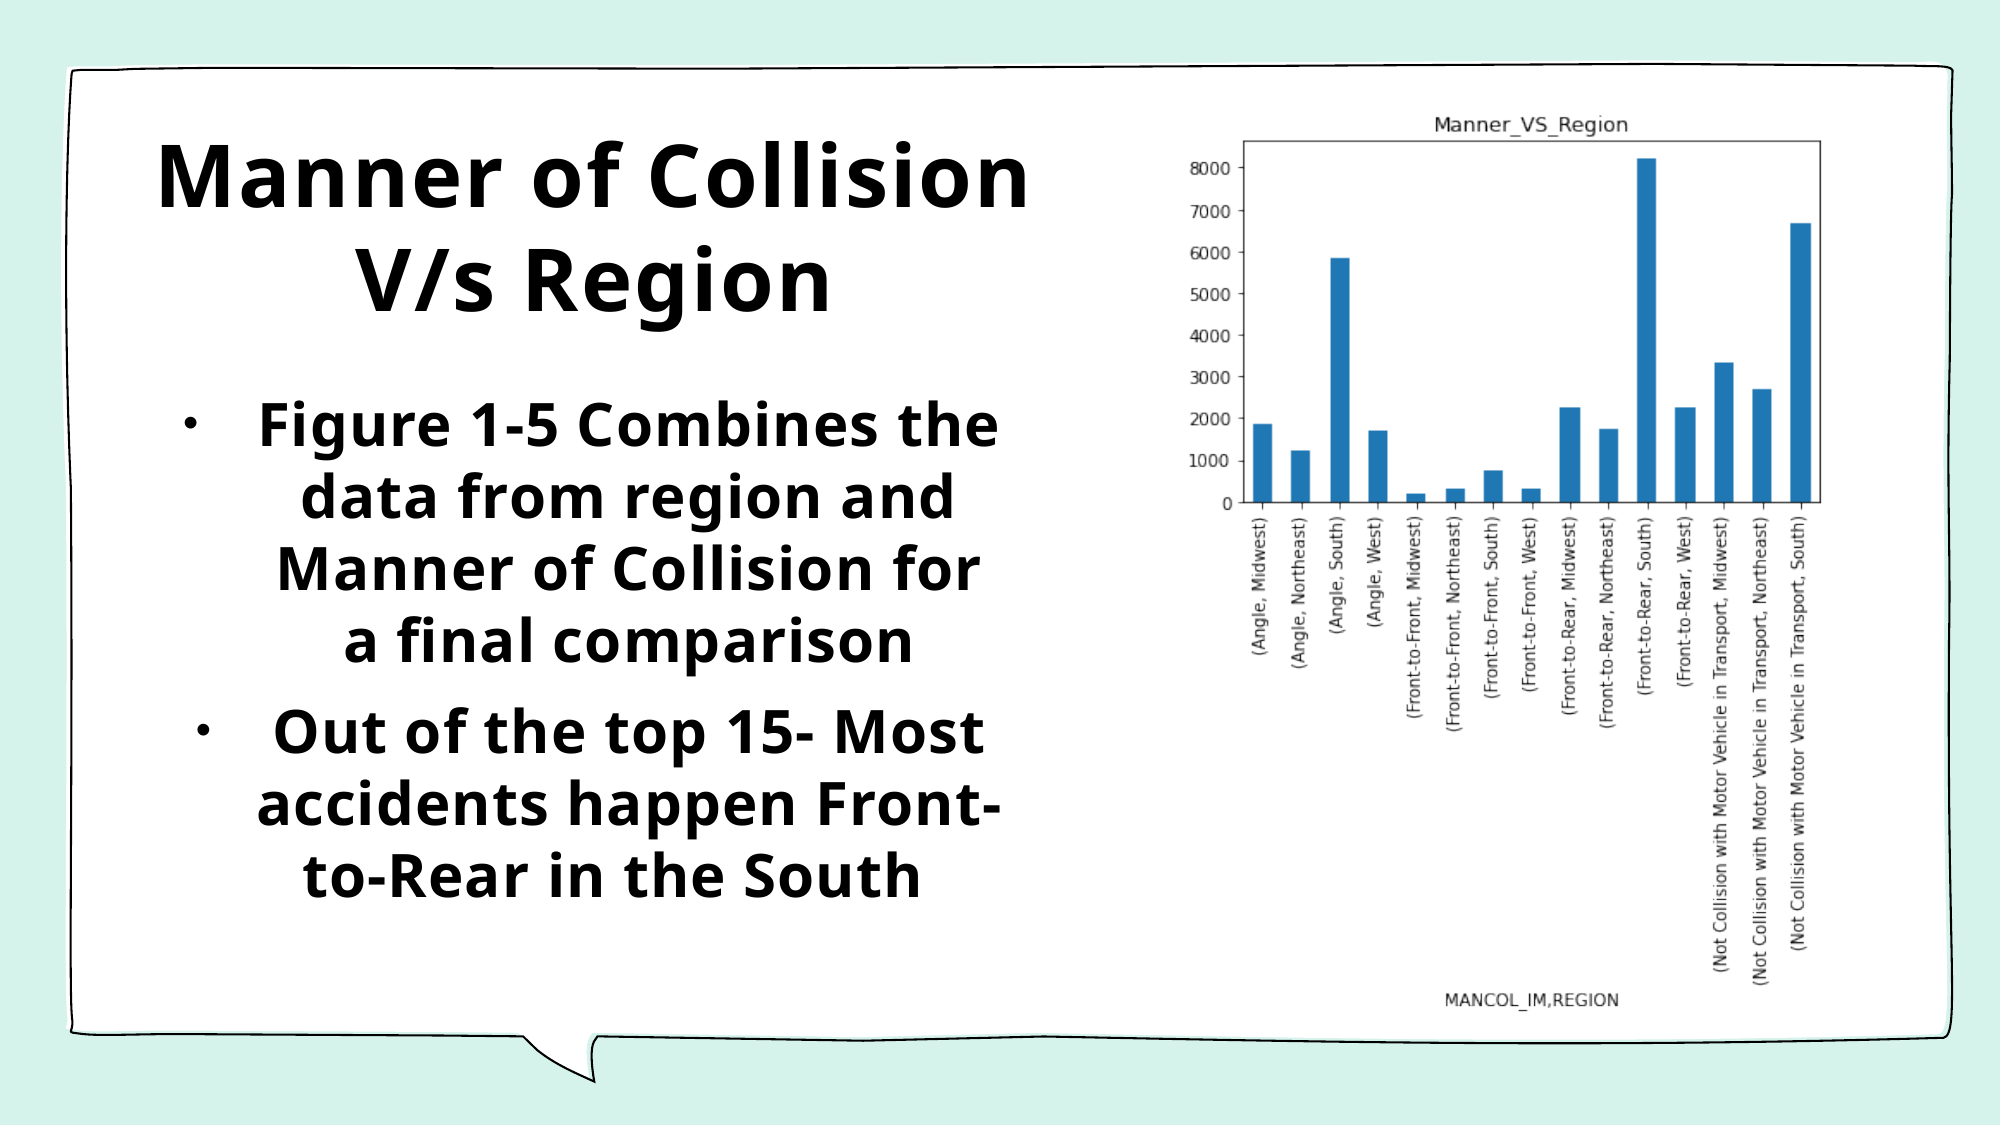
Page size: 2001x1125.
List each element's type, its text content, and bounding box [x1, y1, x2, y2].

title Manner of Collision V/s Region [139, 99, 1051, 351]
list Figure 1-5 Combines the data from region and Manner of Collision for a final comparison Out of the top 15- Most accidents happen Front-to-Rear in the South [168, 379, 1025, 979]
picture [1176, 104, 1832, 1020]
